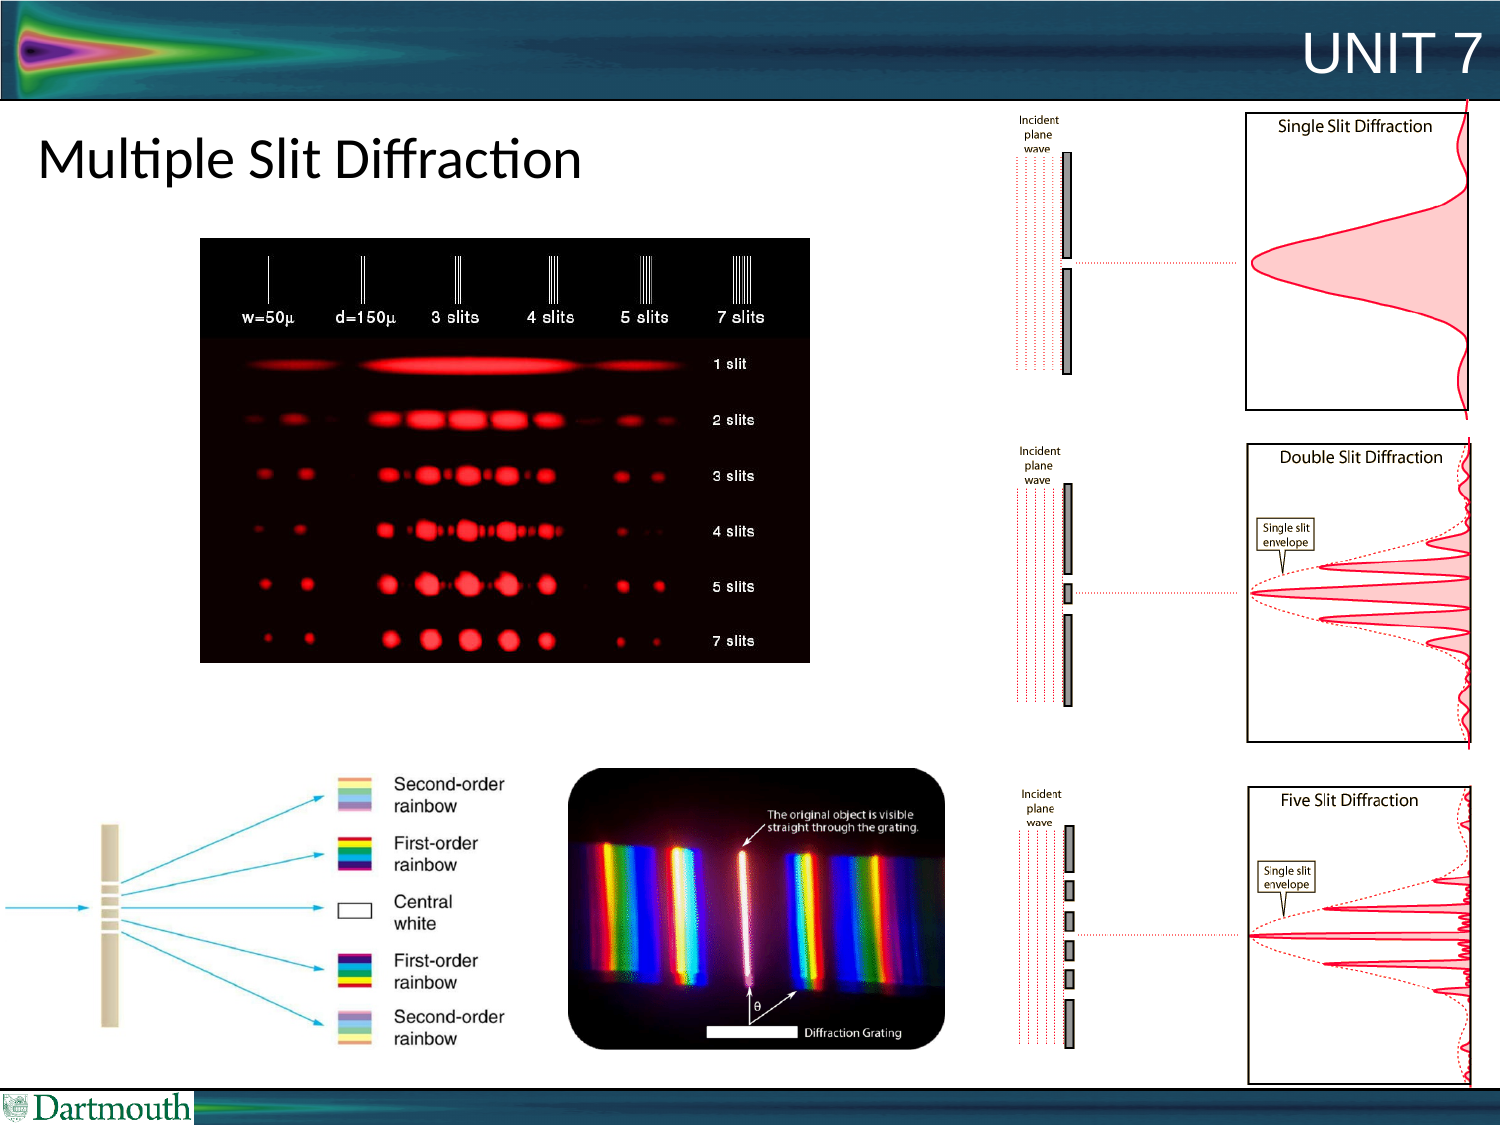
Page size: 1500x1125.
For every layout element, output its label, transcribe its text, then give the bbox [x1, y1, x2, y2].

picture [999, 431, 1488, 757]
picture [2, 1, 287, 99]
picture [999, 99, 1488, 421]
picture [199, 238, 811, 664]
picture [568, 768, 945, 1051]
picture [0, 768, 1500, 1125]
text_box Multiple Slit Diffraction [22, 112, 599, 198]
picture [4, 773, 513, 1051]
title Unit 7 [287, 0, 1500, 100]
